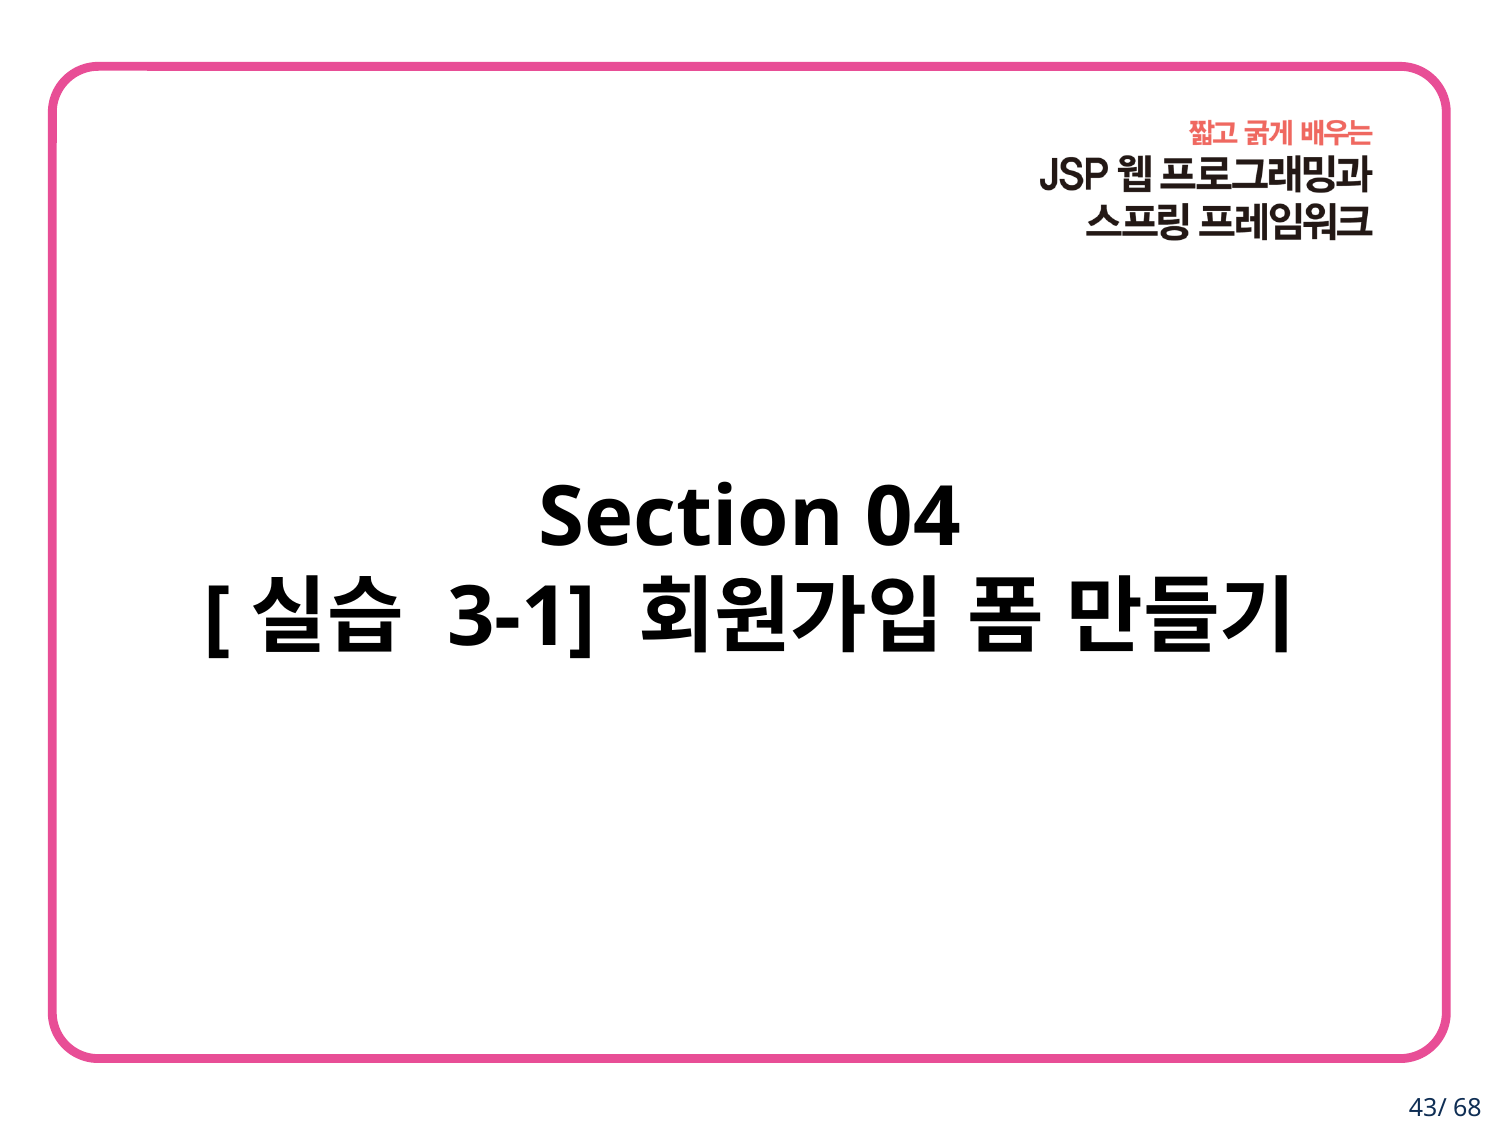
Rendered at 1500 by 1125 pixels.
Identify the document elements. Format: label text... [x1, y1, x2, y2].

picture [1021, 101, 1382, 249]
text_box Section 04 [실습 3-1] 회원가입 폼 만들기 [27, 403, 1472, 722]
